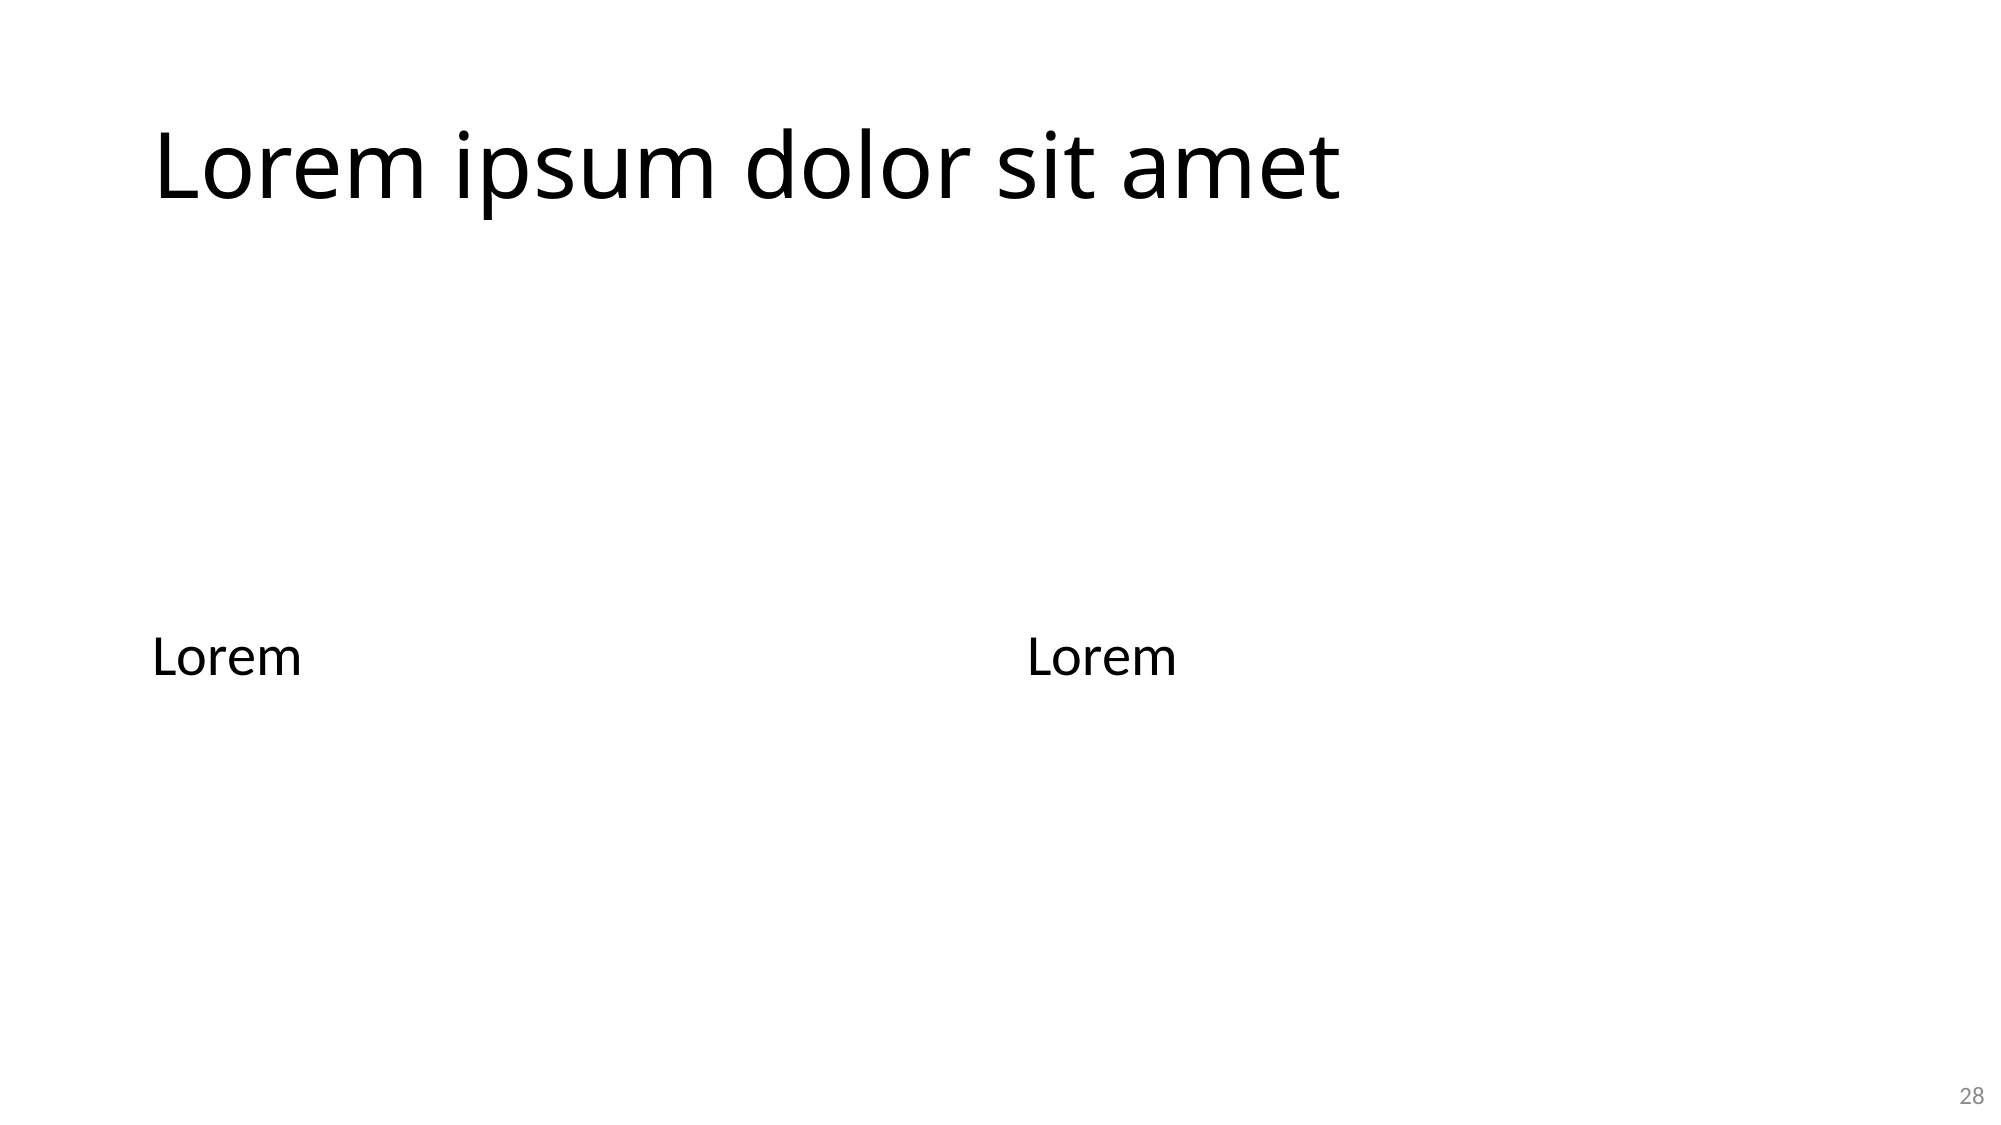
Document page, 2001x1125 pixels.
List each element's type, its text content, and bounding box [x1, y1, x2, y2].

slide_number 28 [1902, 1065, 2000, 1125]
title Lorem ipsum dolor sit amet [137, 59, 1863, 278]
list Lorem [137, 299, 988, 1014]
list Lorem [1012, 299, 1863, 1014]
